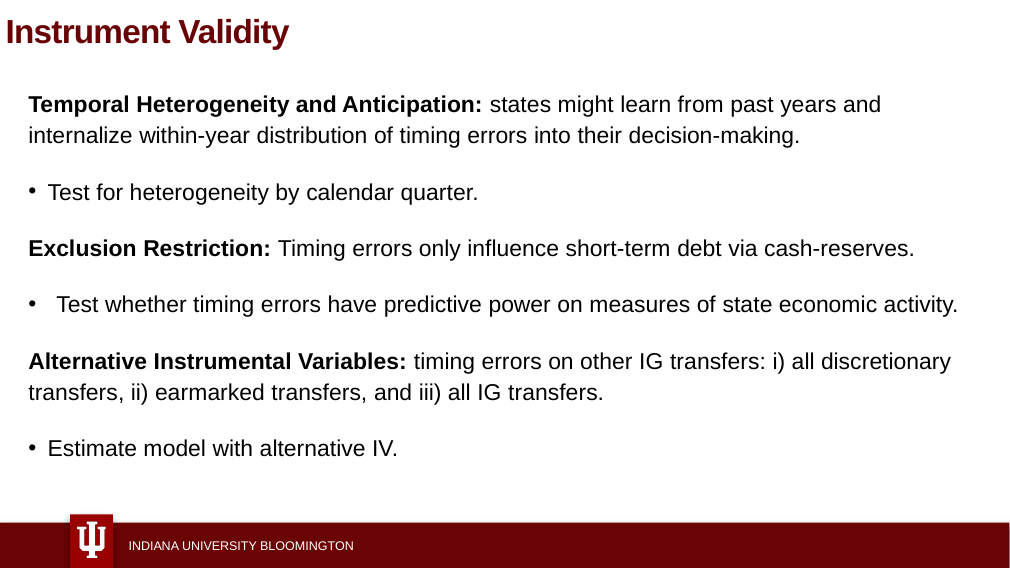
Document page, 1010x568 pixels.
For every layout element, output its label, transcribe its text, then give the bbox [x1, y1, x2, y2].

text_box Temporal Heterogeneity and Anticipation: states might learn from past years and internalize within-year distribution of timing errors into their decision-making. Test for heterogeneity by calendar quarter. Exclusion Restriction: Timing errors only influence short-term debt via cash-reserves. Test whether timing errors have predictive power on measures of state economic activity. Alternative Instrumental Variables: timing errors on other IG transfers: i) all discretionary transfers, ii) earmarked transfers, and iii) all IG transfers. Estimate model with alternative IV. [20, 83, 993, 462]
text_box Instrument Validity [3, 8, 1010, 51]
